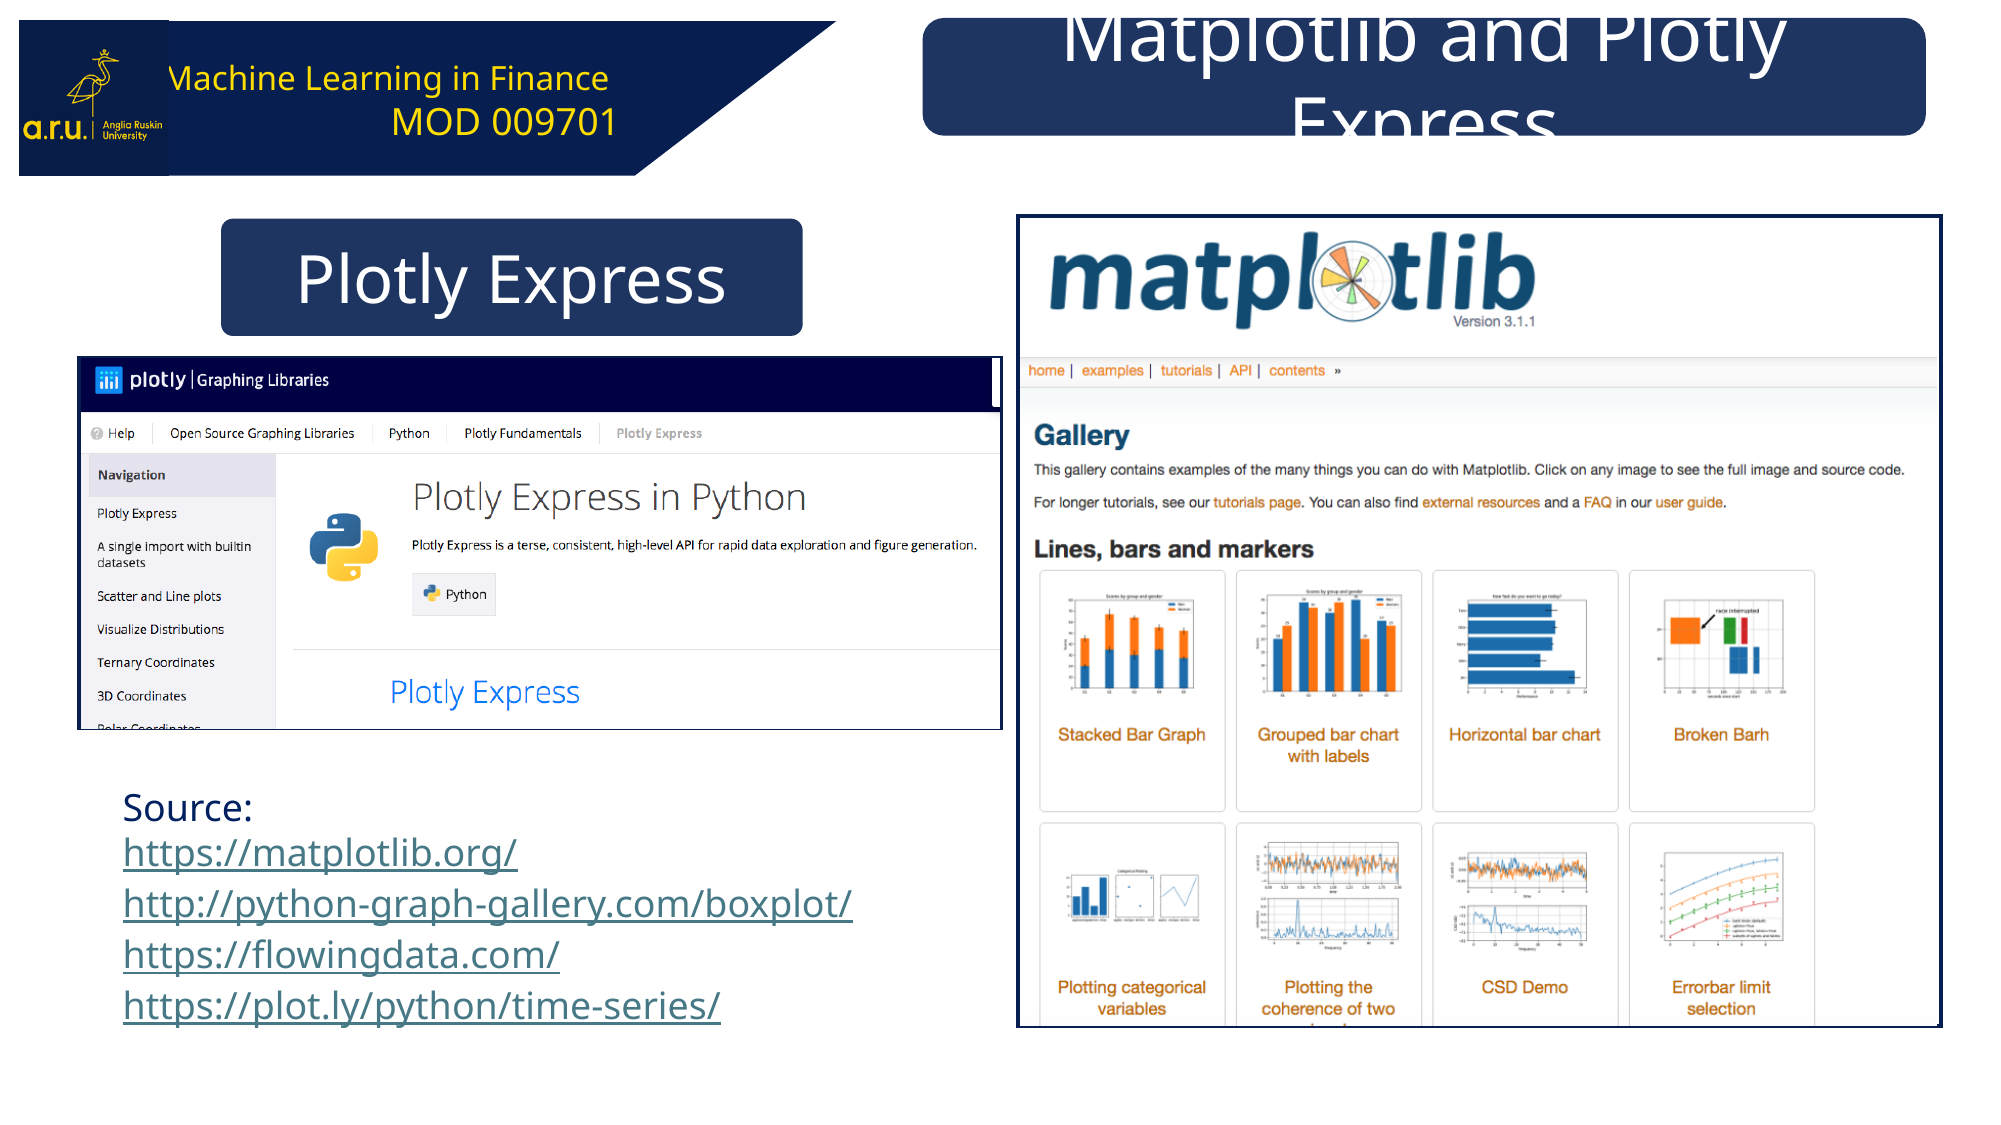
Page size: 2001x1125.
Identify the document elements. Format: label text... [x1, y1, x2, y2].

picture [80, 357, 1001, 729]
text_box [19, 20, 837, 177]
text_box [866, 1025, 1941, 1093]
text_box Matplotlib and Plotly Express [920, 16, 1928, 138]
text_box [77, 357, 1003, 730]
text_box Plotly Express [219, 217, 805, 338]
text_box Source: https://matplotlib.org/ http://python-graph-gallery.com/boxplot/ https://flowingdata.com/ https://plot.ly/python/time-series/ [92, 763, 965, 1054]
picture [1020, 218, 1937, 1027]
text_box [1016, 214, 1942, 1027]
